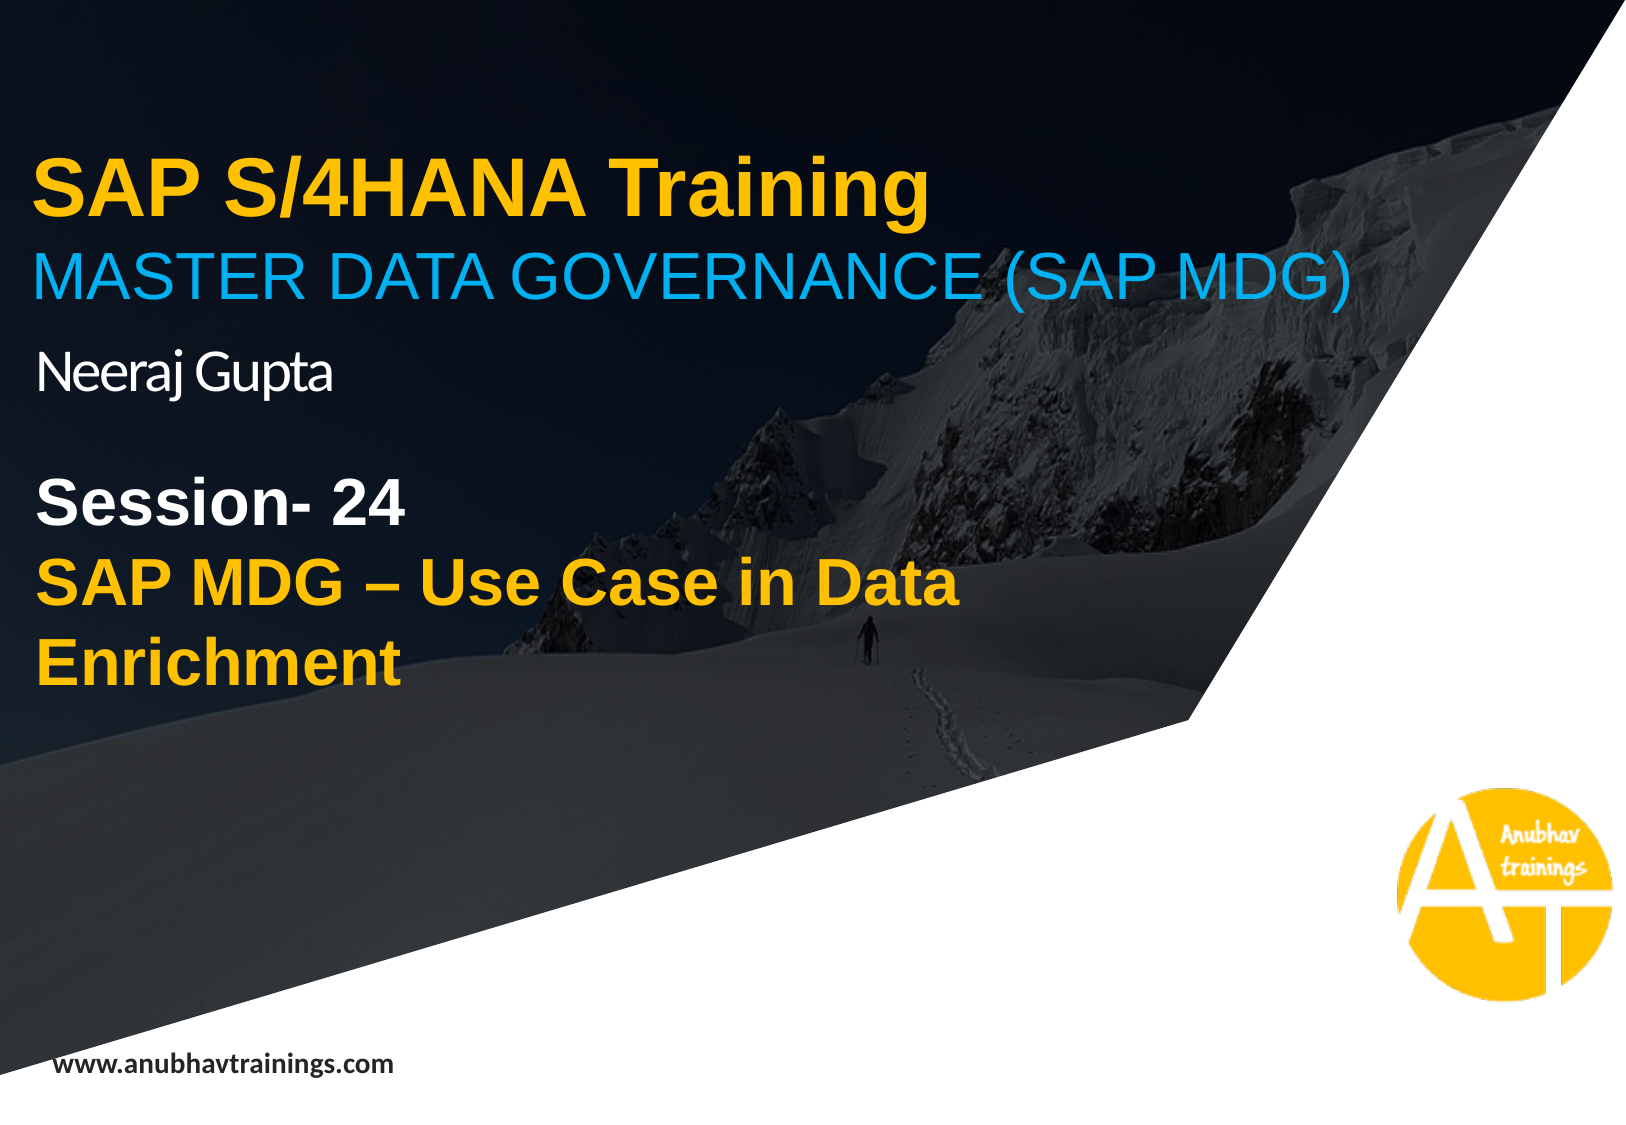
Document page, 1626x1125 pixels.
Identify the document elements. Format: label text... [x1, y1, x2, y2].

text_box Neeraj Gupta [20, 322, 904, 411]
text_box Session- 24 SAP MDG – Use Case in Data Enrichment [20, 451, 1225, 787]
text_box SAP S/4HANA Training MASTER DATA GOVERNANCE (SAP MDG) [16, 126, 1396, 321]
picture [1376, 773, 1625, 1020]
text_box [0, 0, 1625, 1077]
